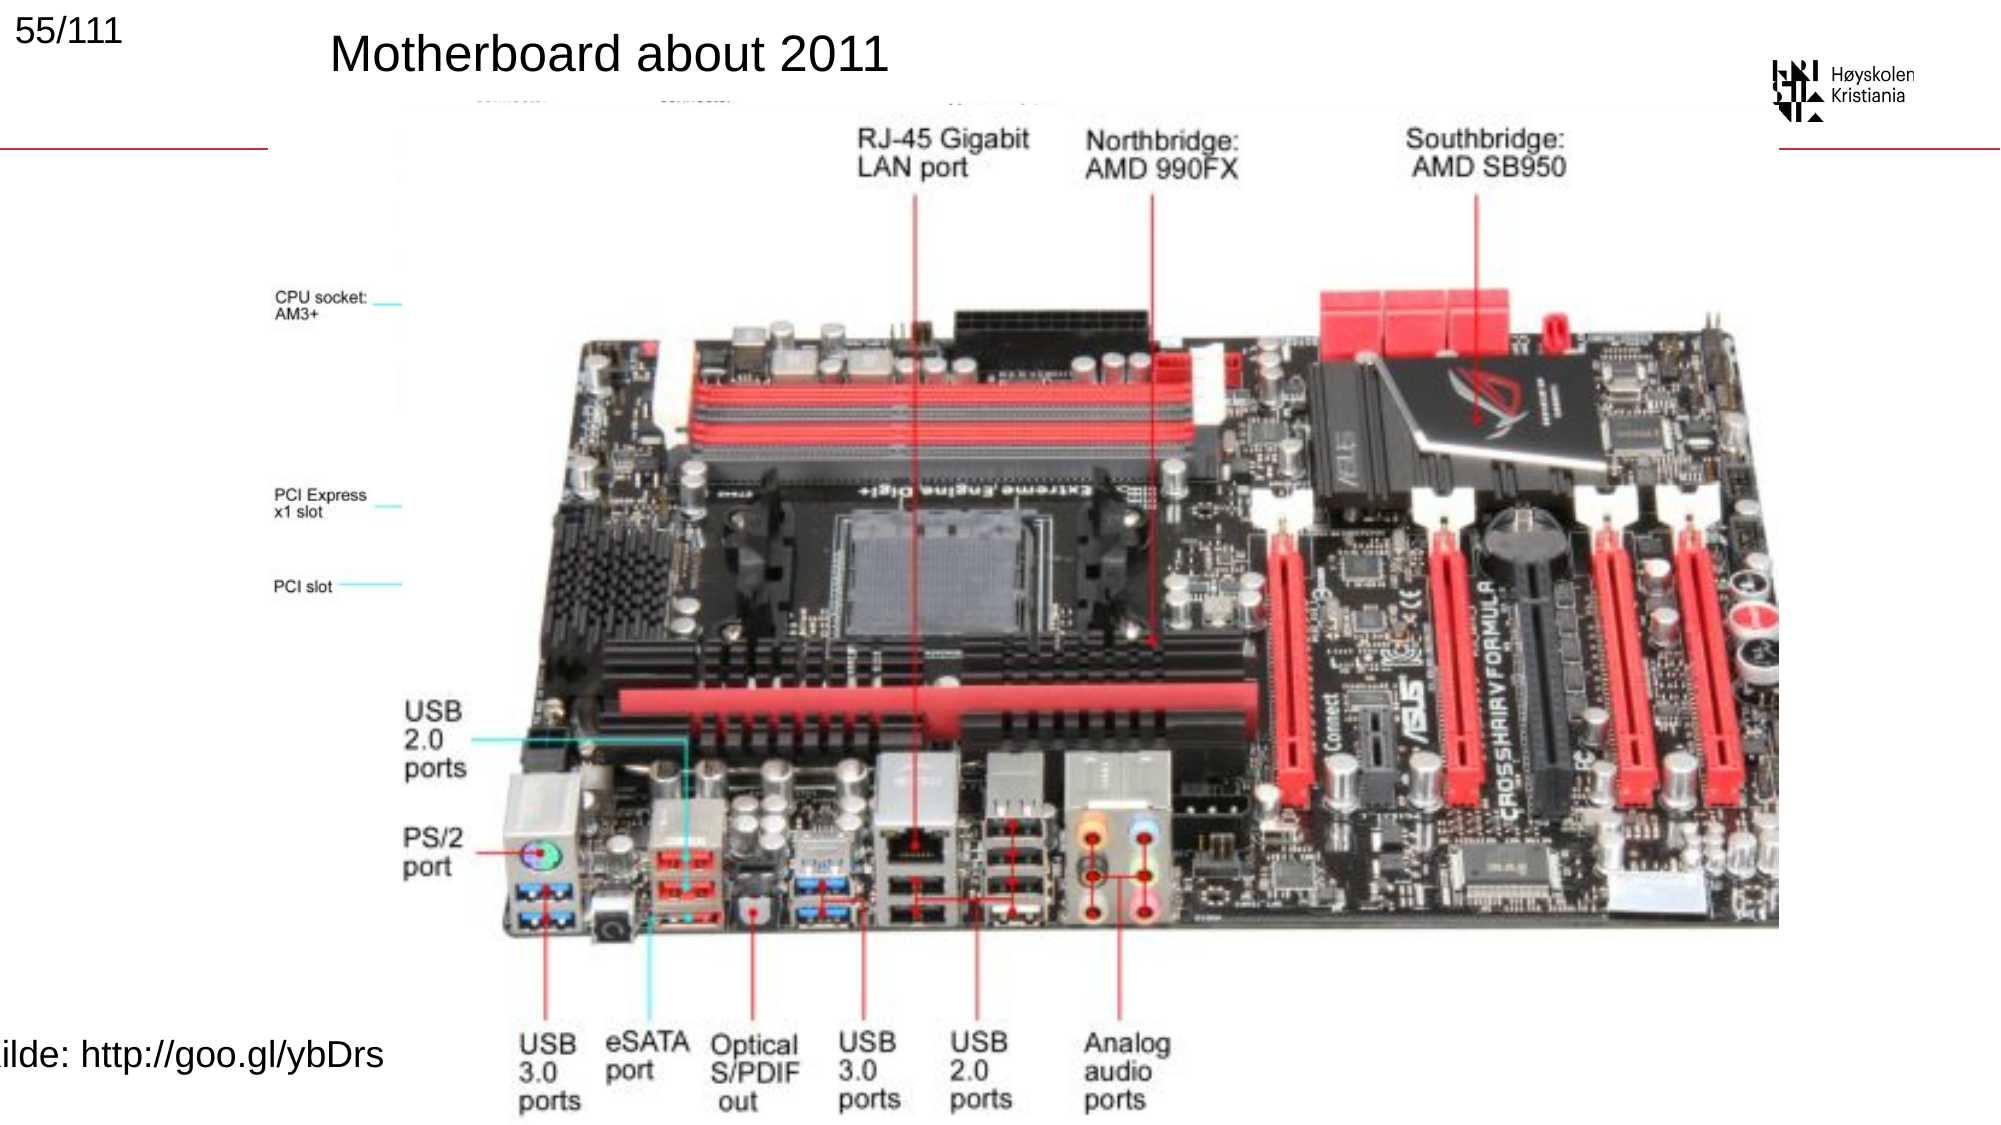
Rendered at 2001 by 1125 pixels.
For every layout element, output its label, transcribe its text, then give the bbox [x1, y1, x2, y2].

text_box Kilde: http://goo.gl/ybDrs [0, 1023, 400, 1083]
slide_number 55/111 [0, 0, 208, 74]
title Motherboard about 2011 [314, 19, 1665, 90]
picture [268, 101, 1779, 1125]
